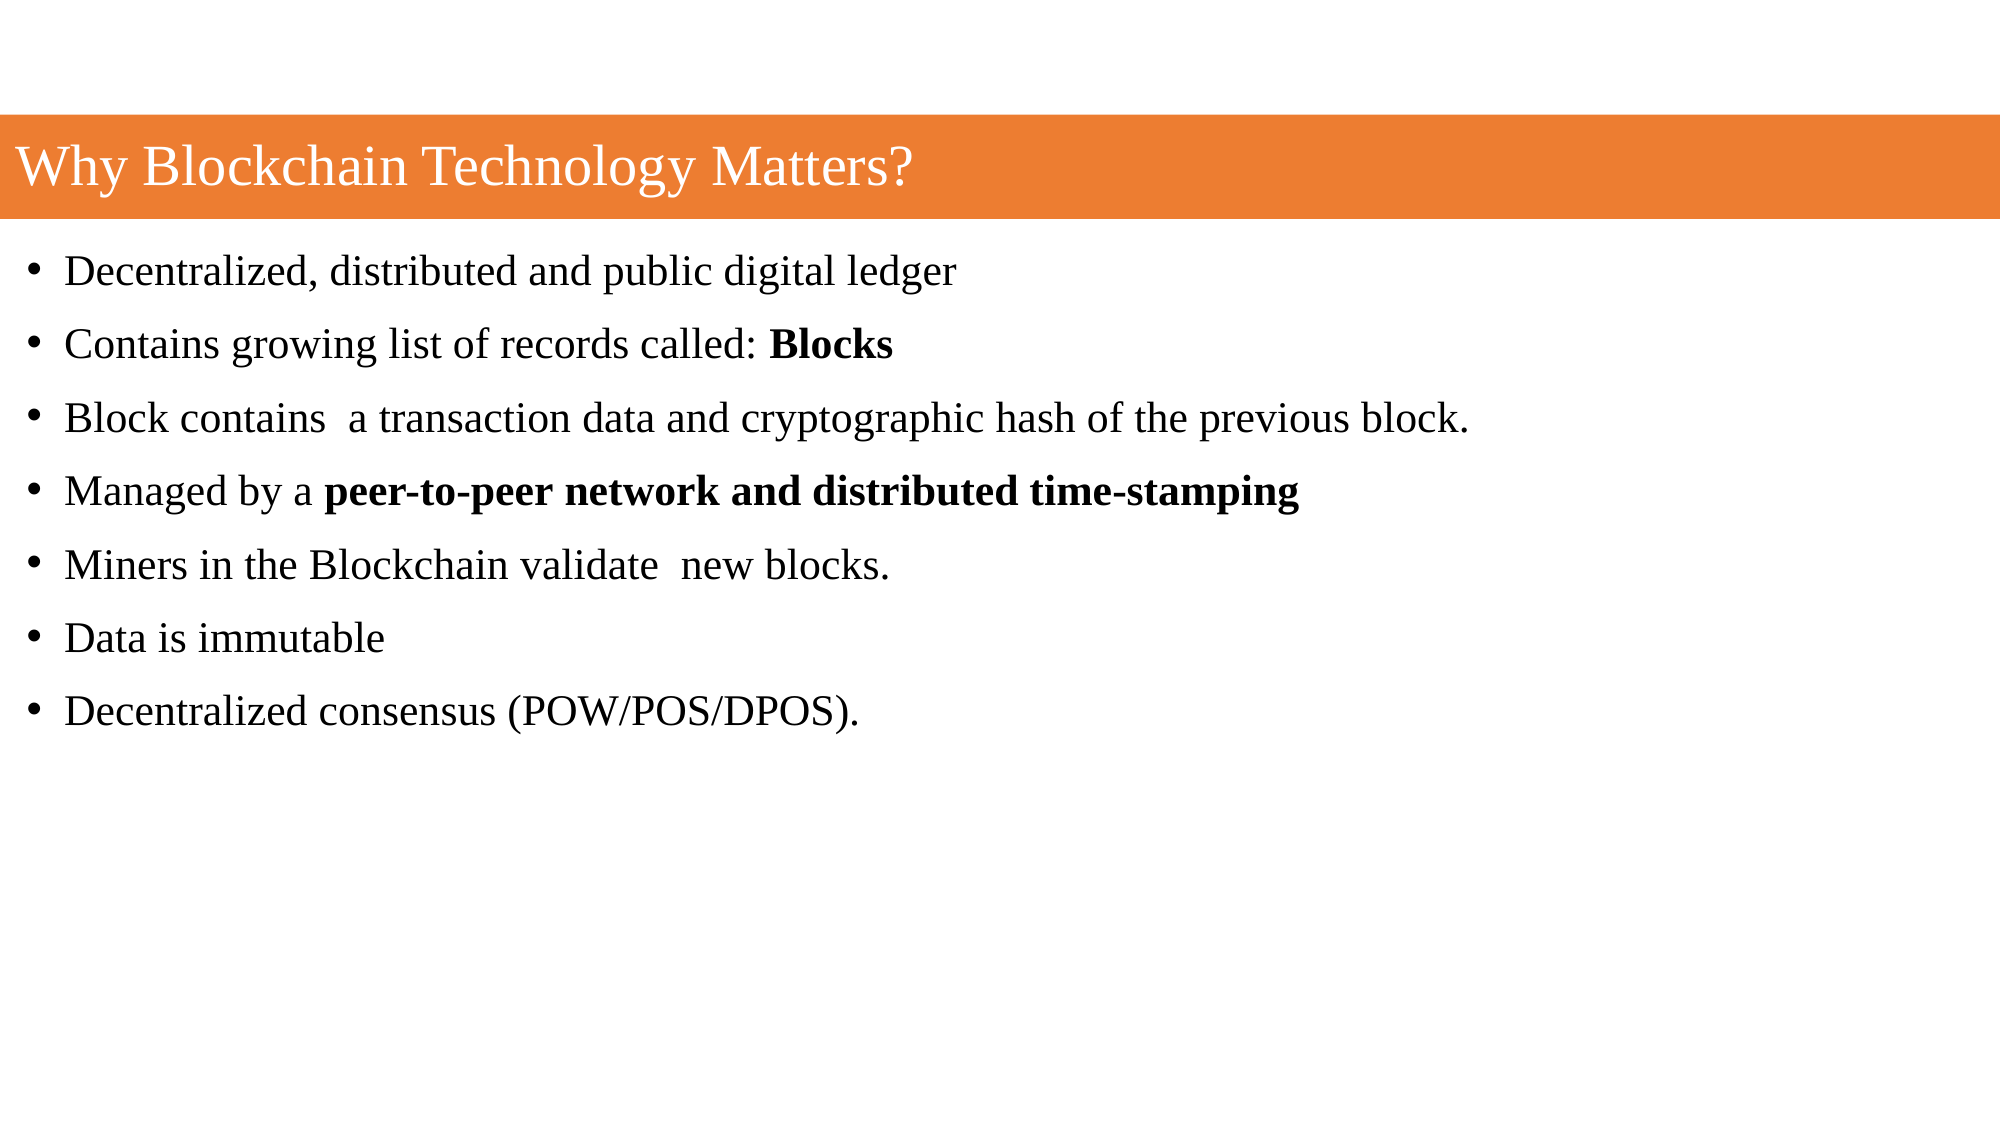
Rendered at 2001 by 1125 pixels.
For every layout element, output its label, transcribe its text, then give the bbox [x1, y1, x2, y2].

title Why Blockchain Technology Matters? [0, 114, 2000, 219]
list Decentralized, distributed and public digital ledger Contains growing list of records called: Blocks Block contains a transaction data and cryptographic hash of the previous block. Managed by a peer-to-peer network and distributed time-stamping Miners in the Blockchain validate new blocks. Data is immutable Decentralized consensus (POW/POS/DPOS). [11, 234, 1913, 1047]
